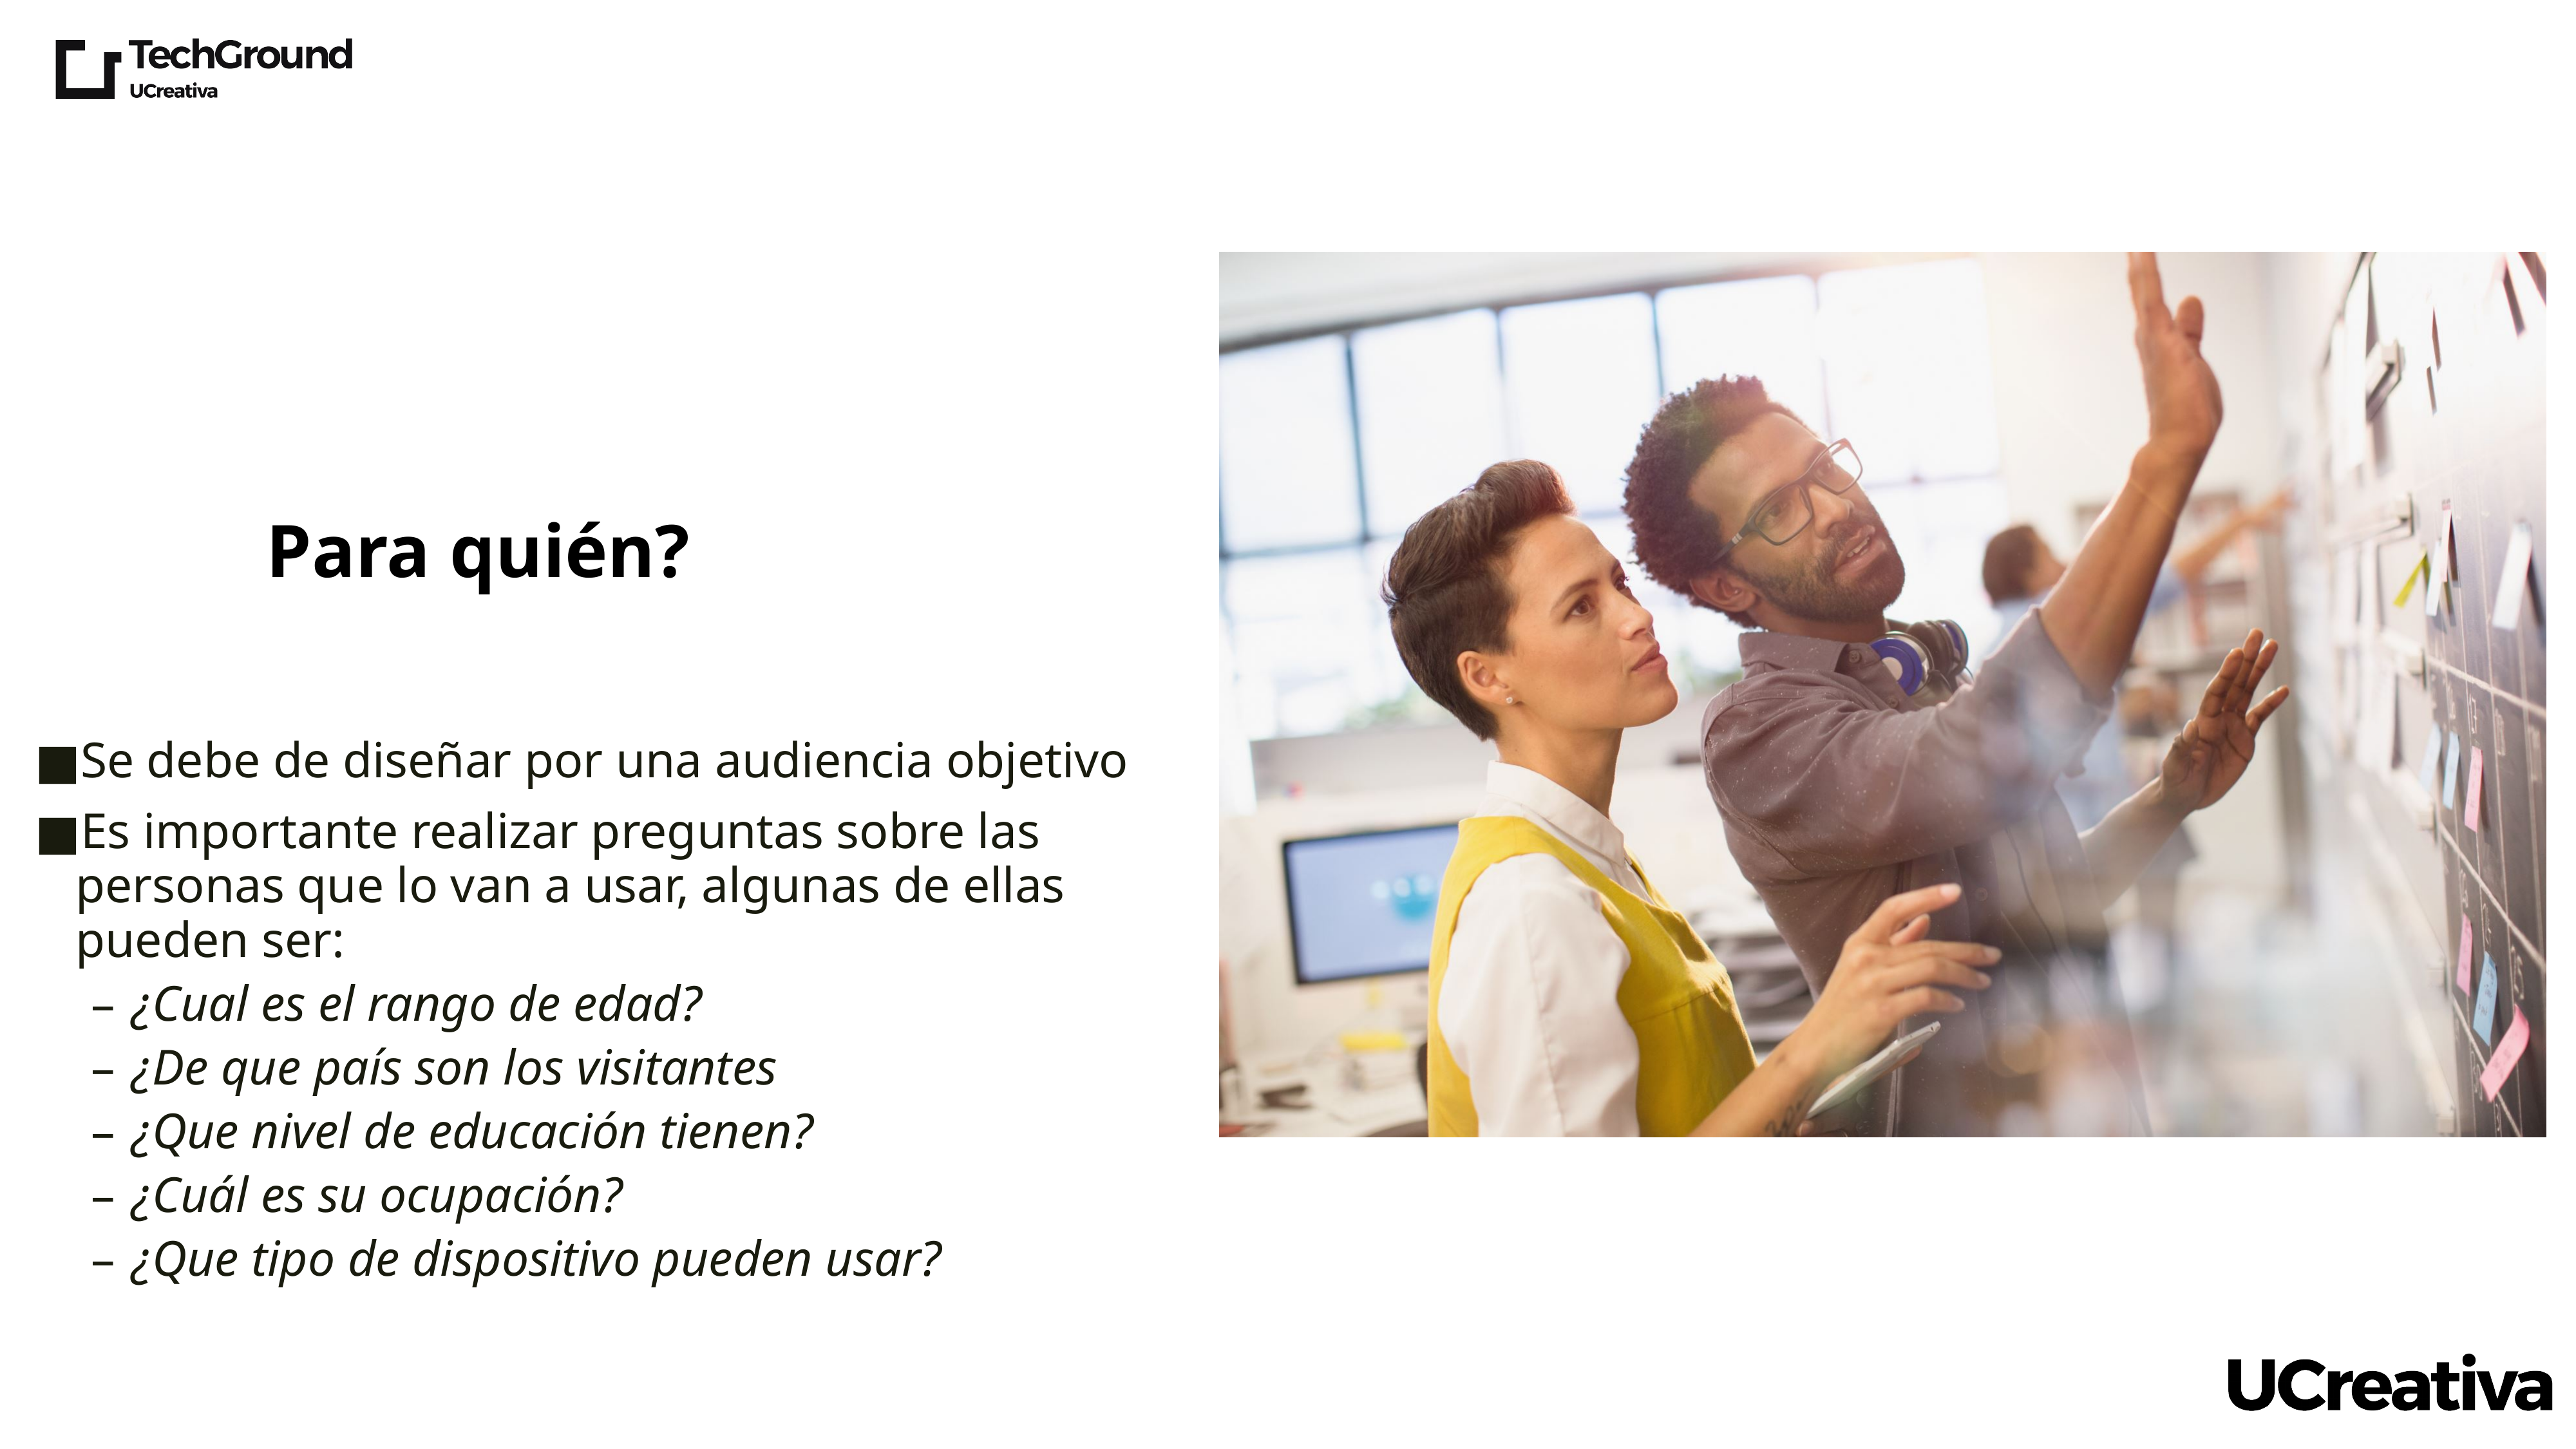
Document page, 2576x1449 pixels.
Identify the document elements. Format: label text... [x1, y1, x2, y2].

picture [2204, 1315, 2576, 1449]
text_box Para quién? [261, 486, 881, 594]
picture [1218, 251, 2547, 1138]
text_box Se debe de diseñar por una audiencia objetivo Es importante realizar preguntas sobre las personas que lo van a usar, algunas de ellas pueden ser: ¿Cual es el rango de edad? ¿De que país son los visitantes ¿Que nivel de educación tienen? ¿Cuál es su ocupación? ¿Que tipo de dispositivo pueden usar? [30, 620, 1153, 1401]
picture [0, 0, 408, 138]
